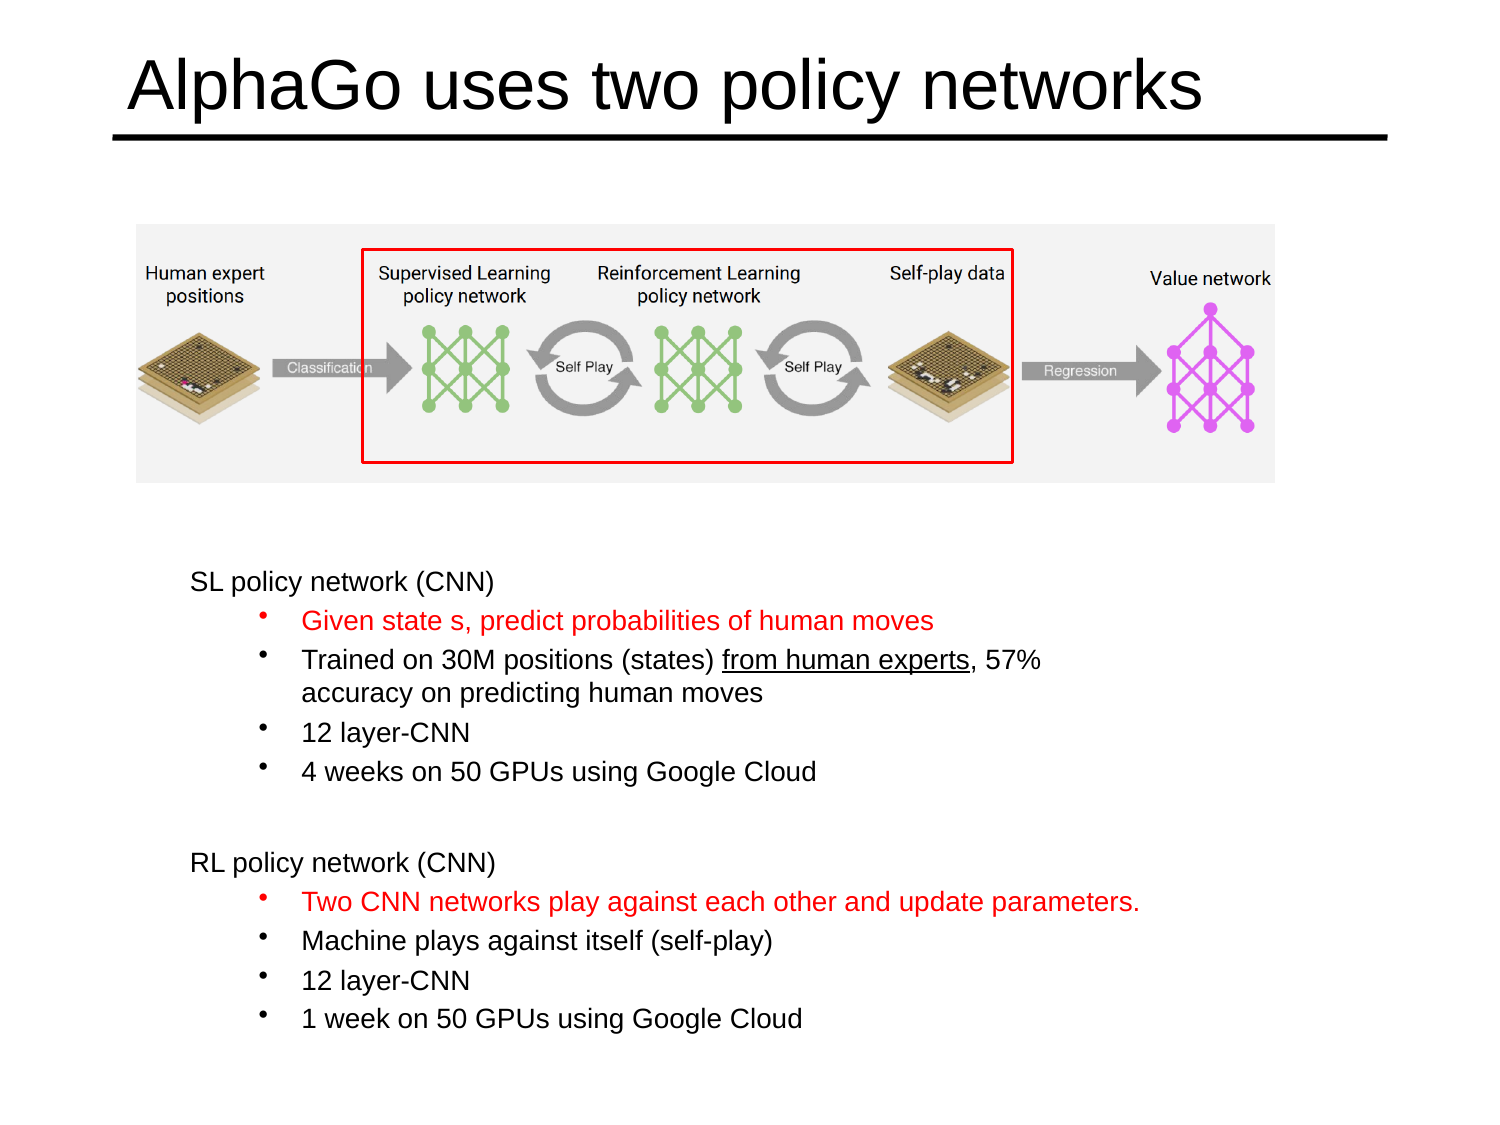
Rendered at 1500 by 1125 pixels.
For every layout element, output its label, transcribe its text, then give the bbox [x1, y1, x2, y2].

picture [135, 224, 1276, 484]
list SL policy network (CNN) Given state s, predict probabilities of human moves Trained on 30M positions (states) from human experts, 57% accuracy on predicting human moves 12 layer-CNN 4 weeks on 50 GPUs using Google Cloud RL policy network (CNN) Two CNN networks play against each other and update parameters. Machine plays against itself (self-play) 12 layer-CNN 1 week on 50 GPUs using Google Cloud [174, 524, 1163, 1051]
title AlphaGo uses two policy networks [112, 12, 1388, 151]
